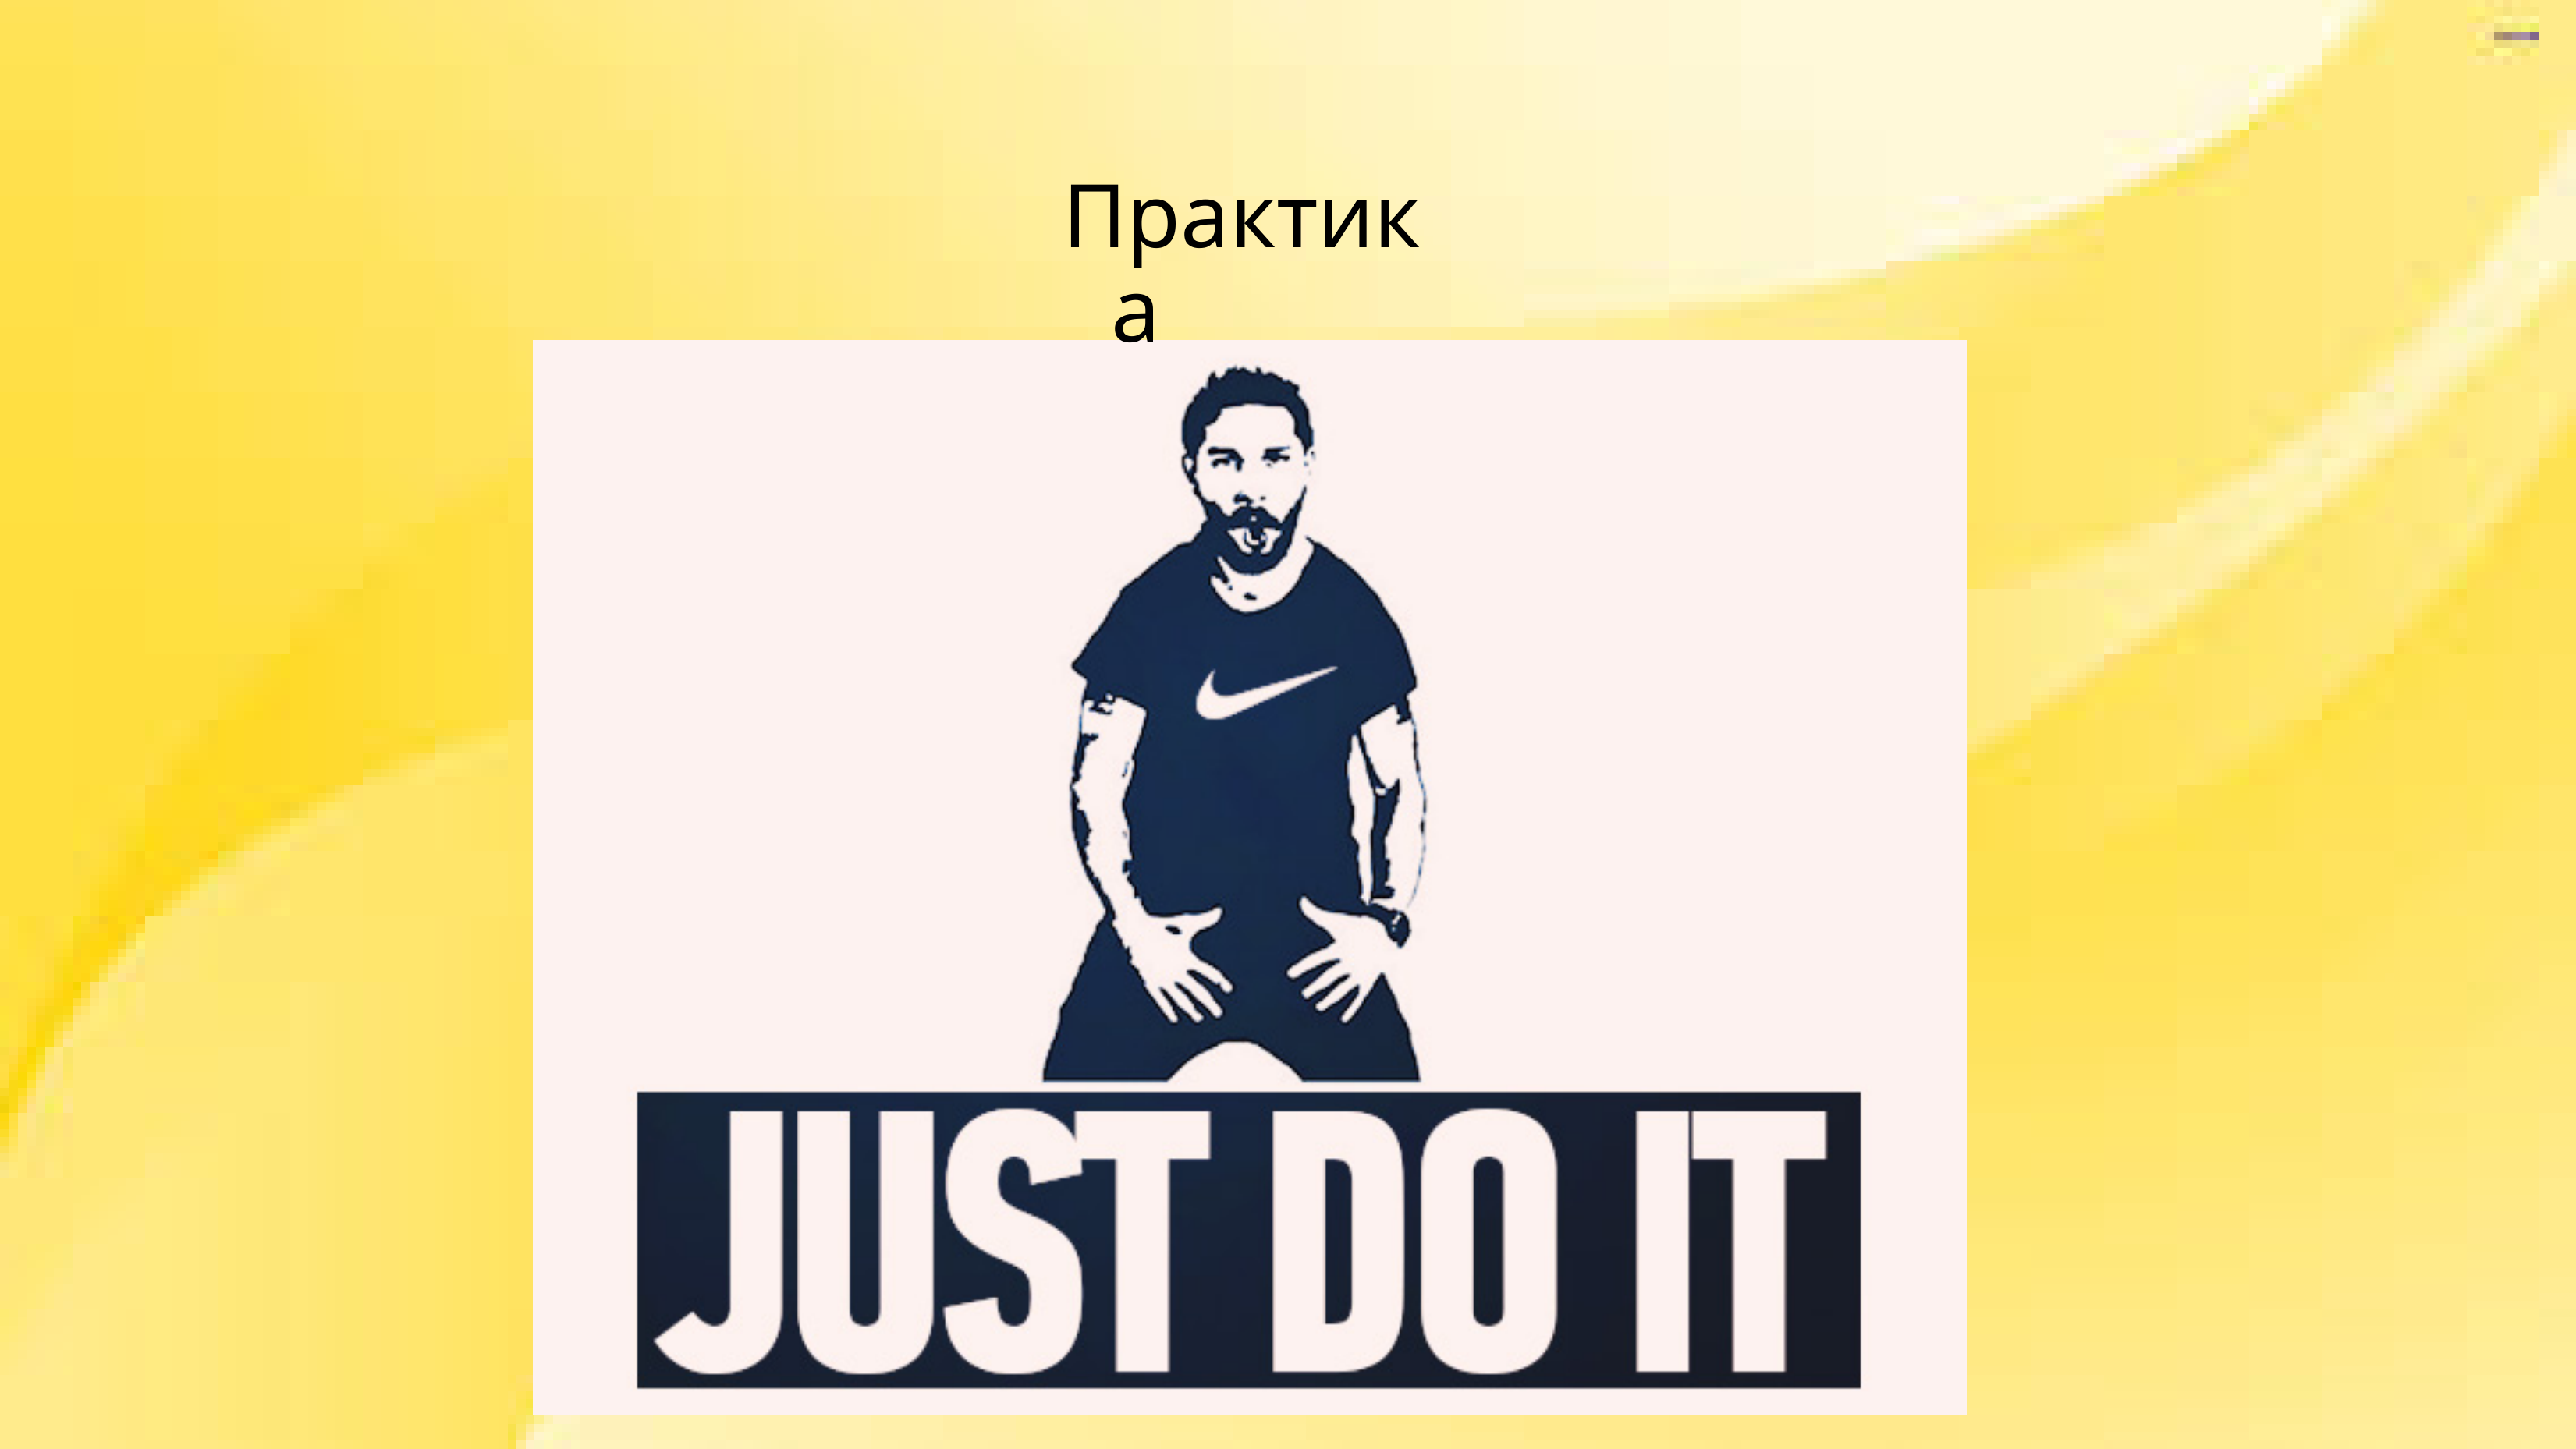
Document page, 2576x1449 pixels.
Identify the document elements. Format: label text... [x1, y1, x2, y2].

picture [0, 0, 2576, 1449]
text_box Практика [1051, 166, 1449, 340]
